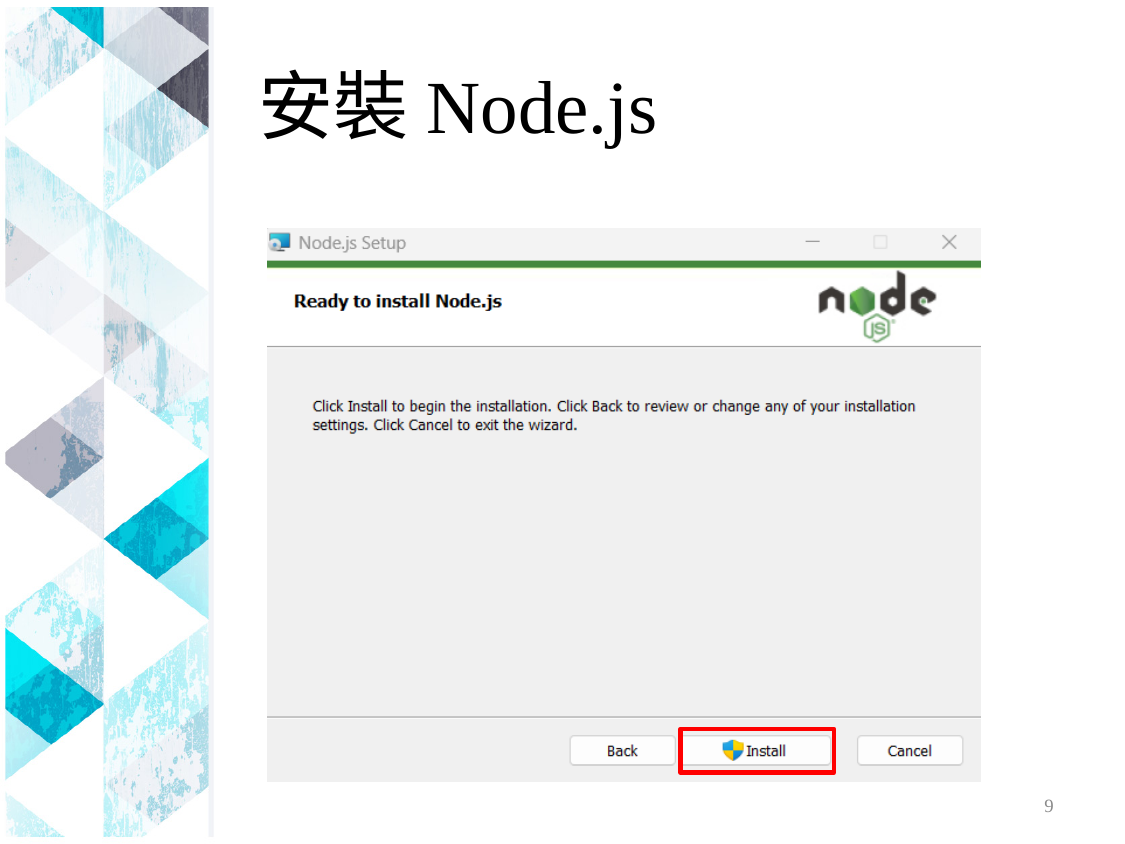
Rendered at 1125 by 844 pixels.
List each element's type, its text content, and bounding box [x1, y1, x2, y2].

title 安裝Node.js [243, 33, 1069, 175]
picture [0, 0, 1125, 844]
slide_number 9 [806, 782, 1069, 827]
